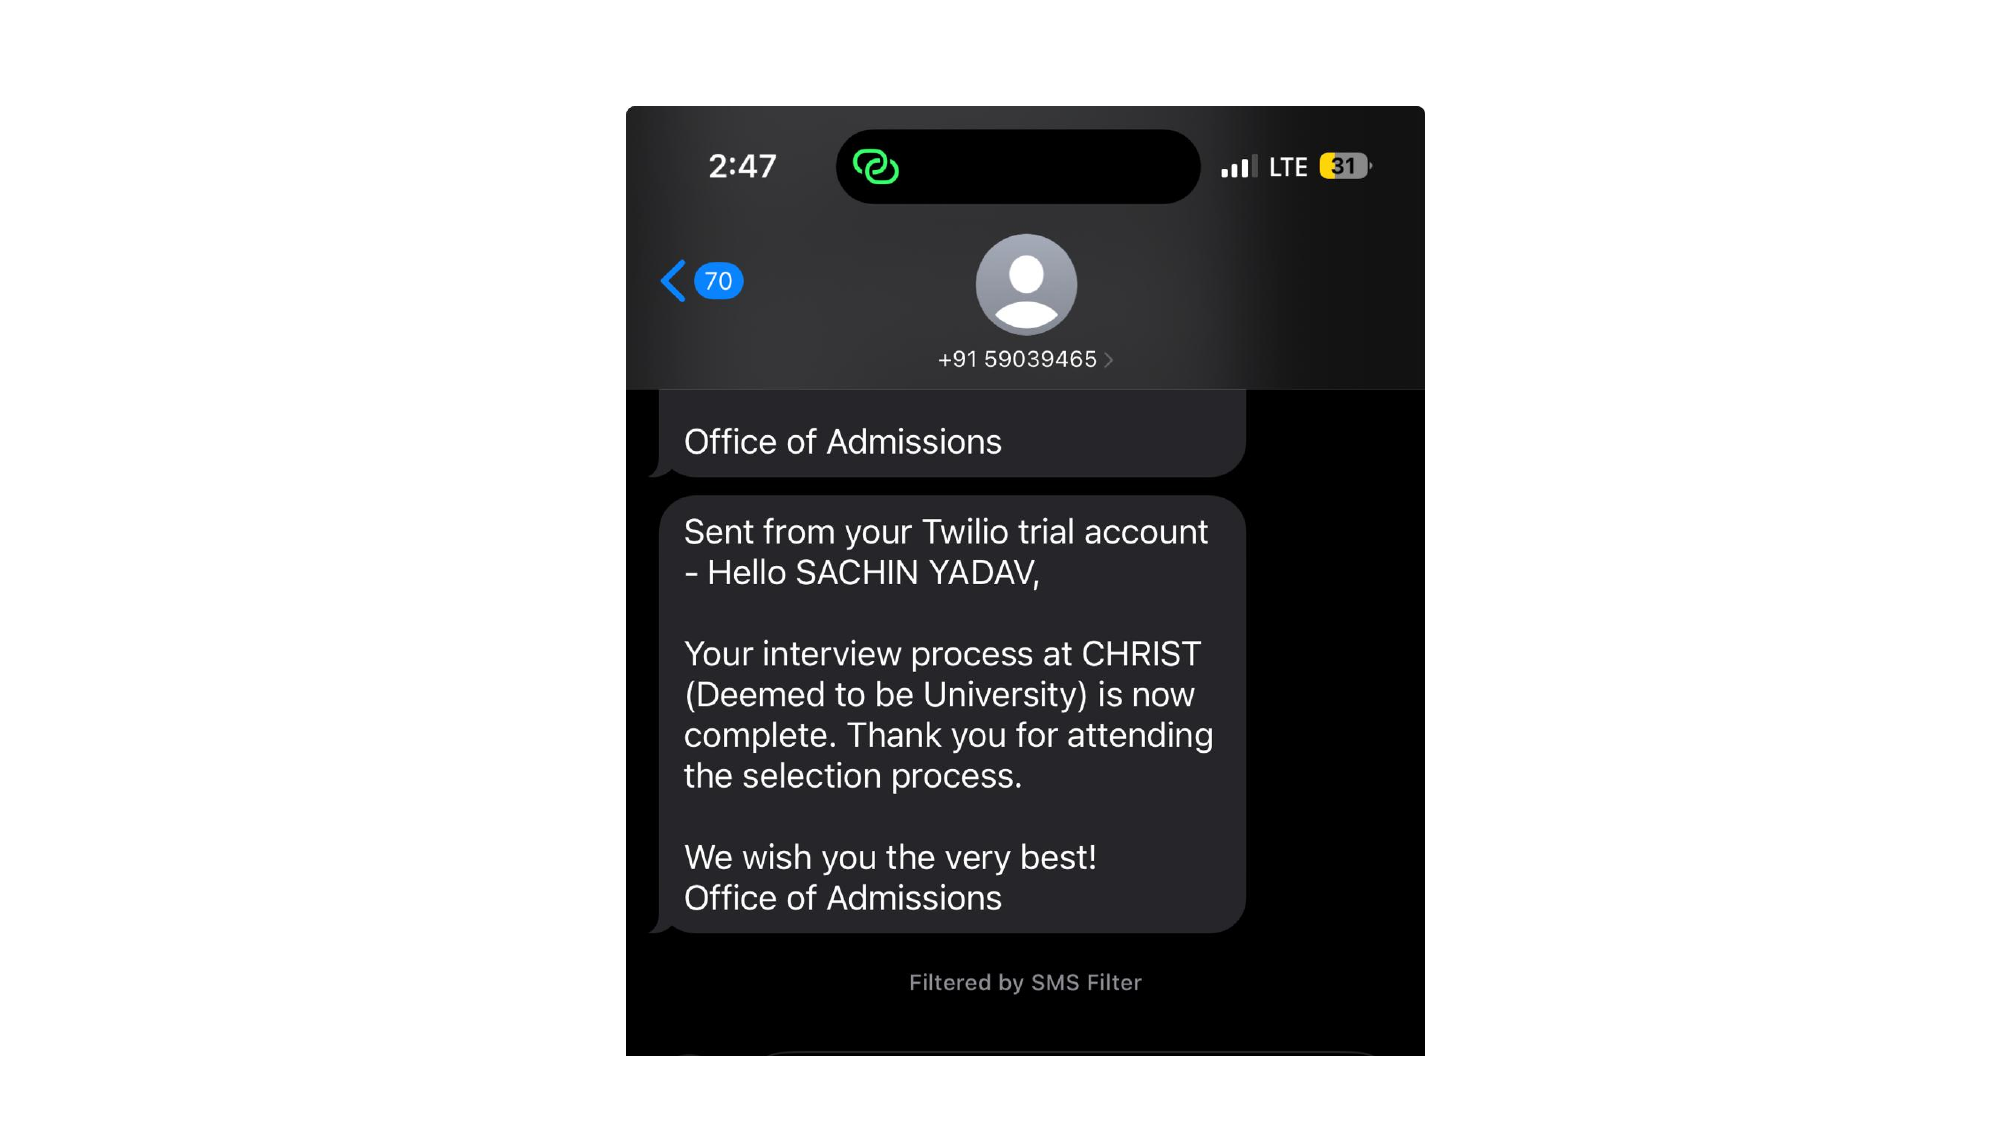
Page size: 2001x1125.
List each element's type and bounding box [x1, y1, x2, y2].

picture [626, 106, 1425, 1057]
